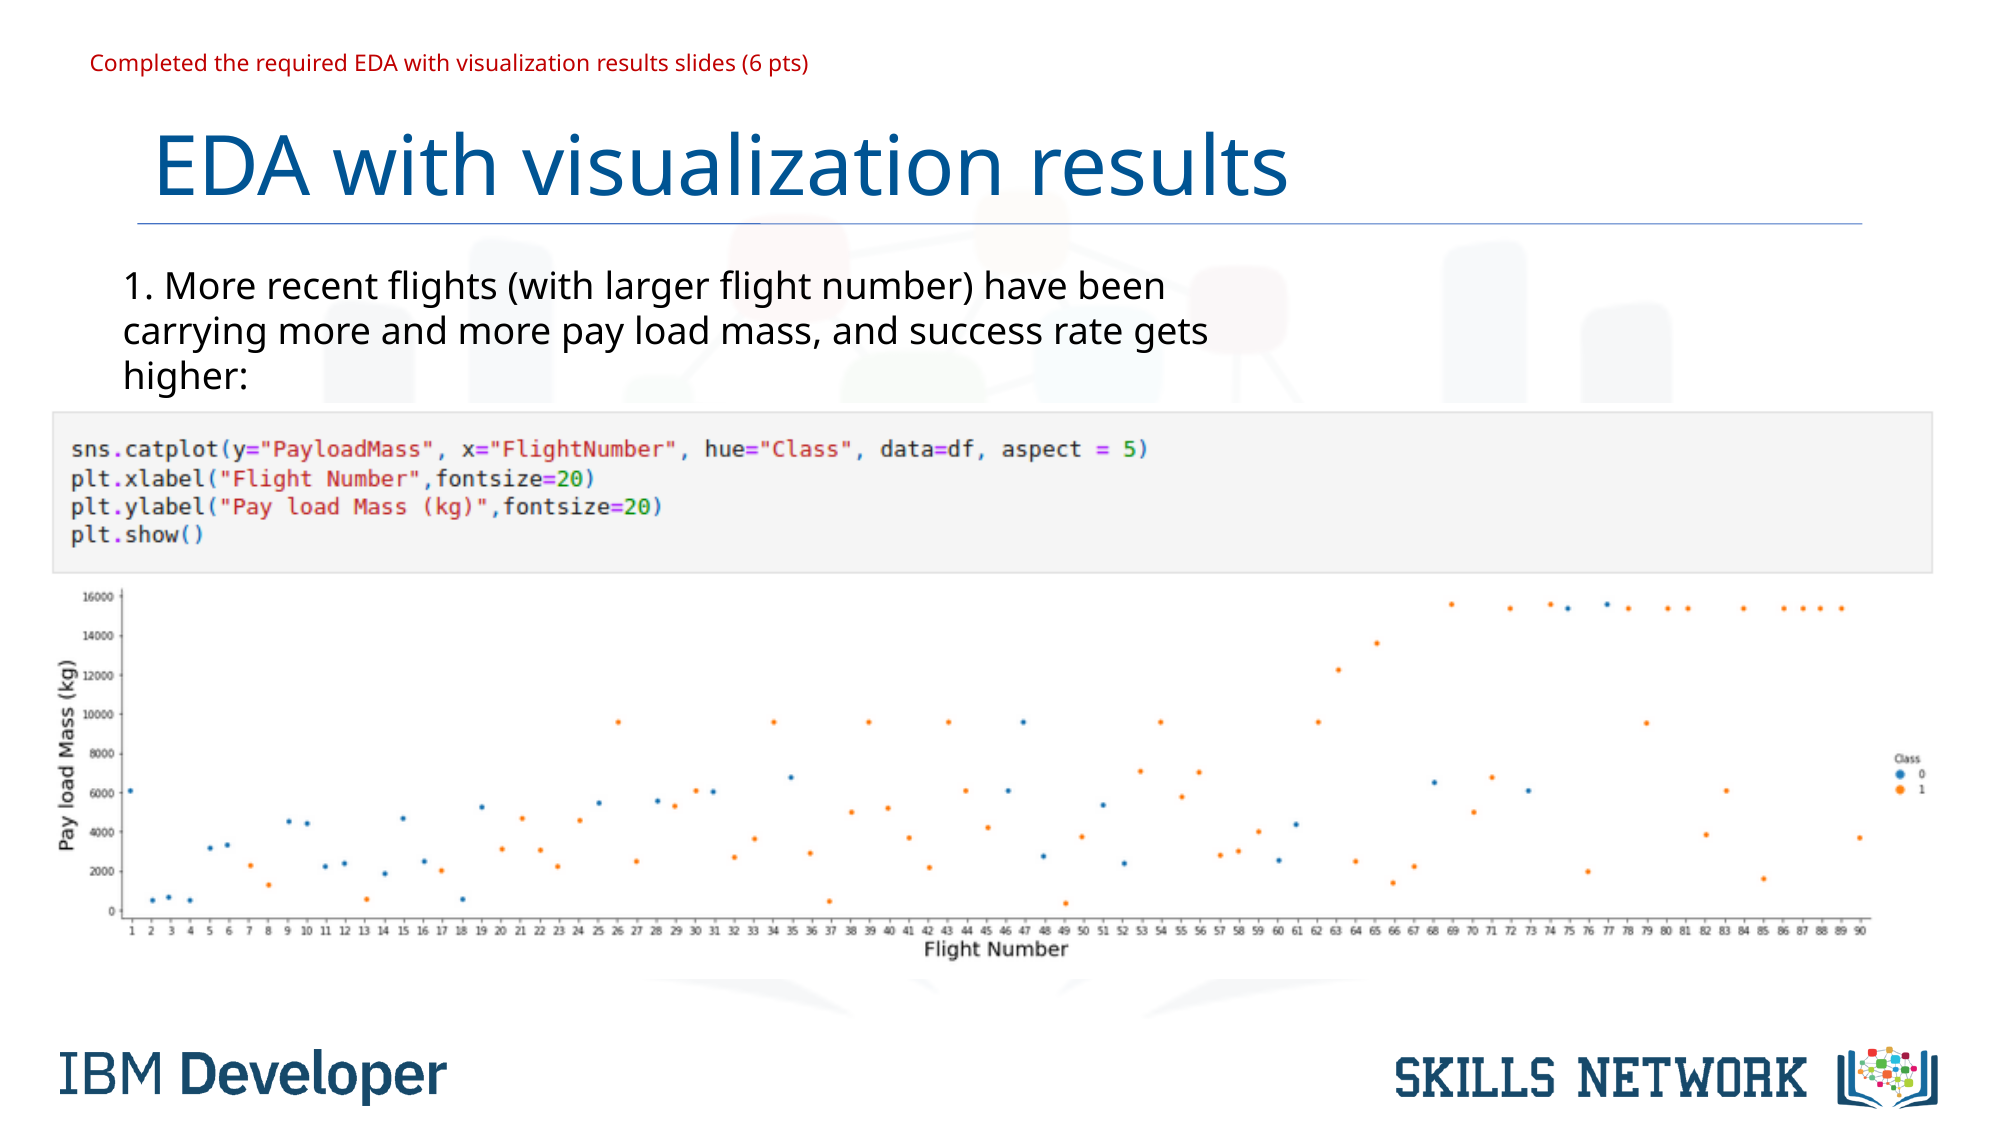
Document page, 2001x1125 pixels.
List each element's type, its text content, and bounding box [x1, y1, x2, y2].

text_box Completed the required EDA with visualization results slides (6 pts) [74, 41, 1926, 84]
picture [37, 403, 1942, 979]
picture [1390, 1045, 1945, 1111]
picture [55, 1045, 459, 1108]
text_box 1. More recent flights (with larger flight number) have been carrying more and more pay load mass, and success rate gets higher: [107, 254, 1273, 403]
title EDA with visualization results [137, 84, 1863, 278]
